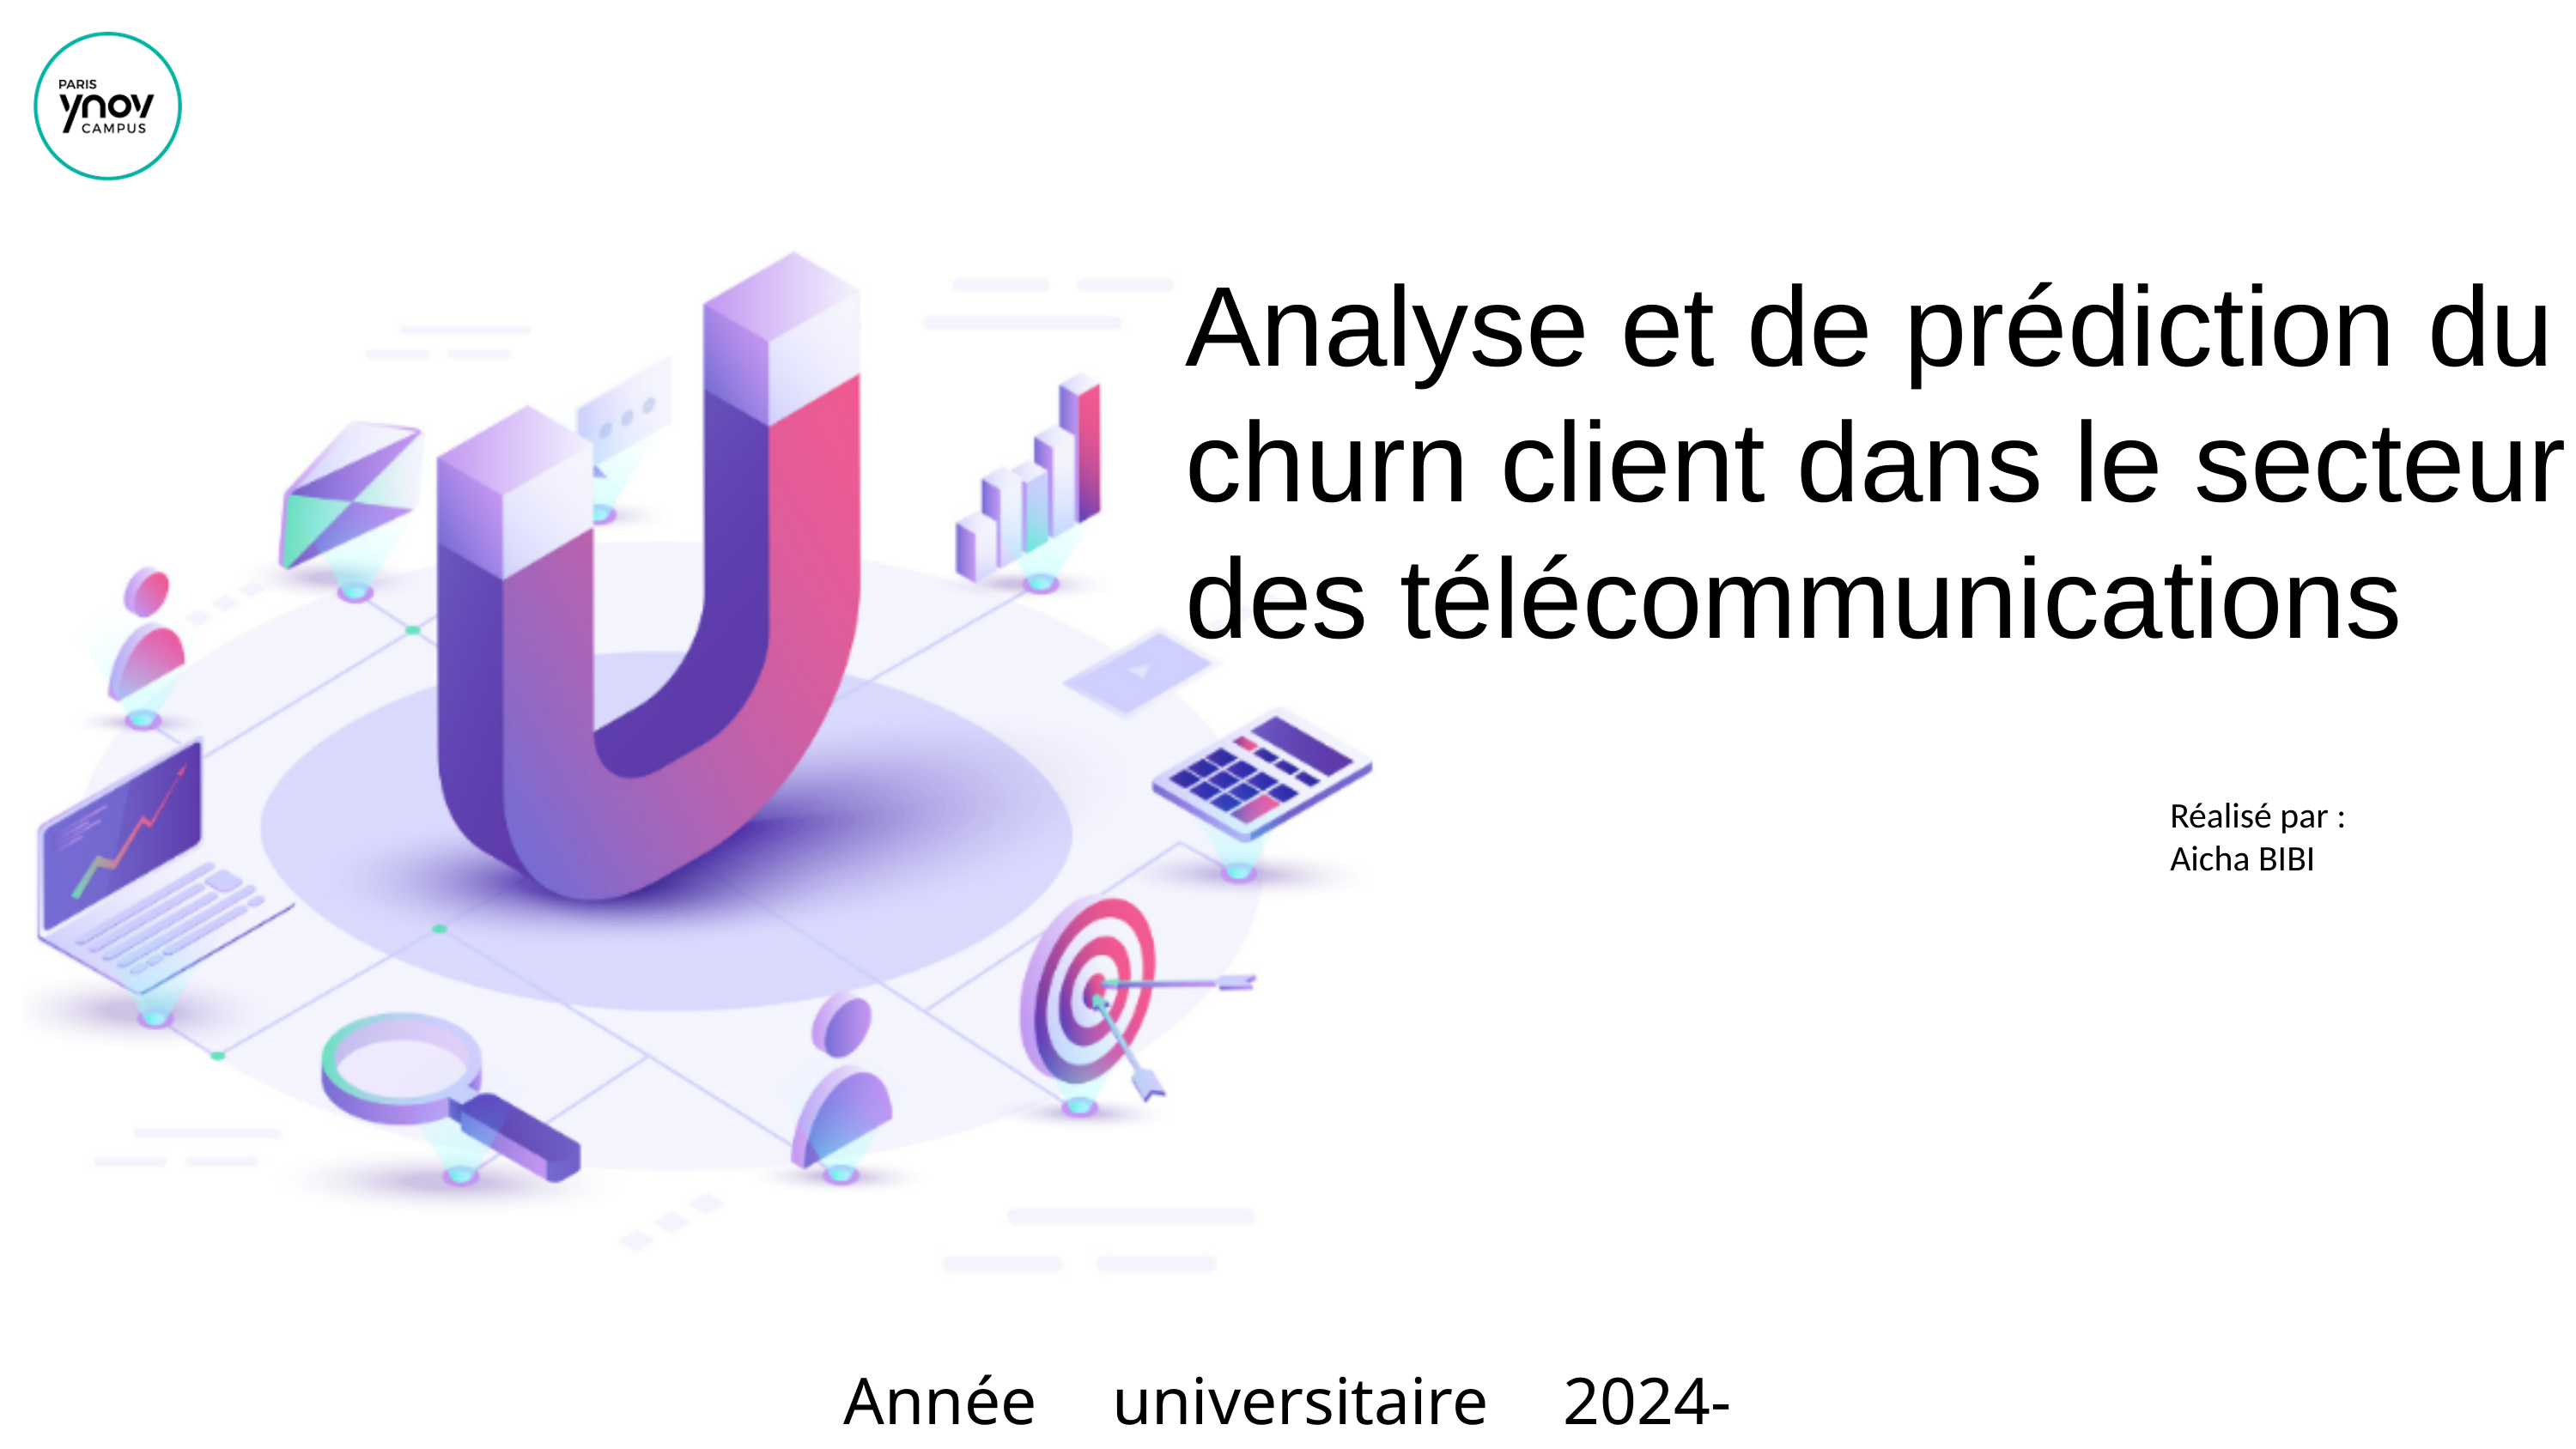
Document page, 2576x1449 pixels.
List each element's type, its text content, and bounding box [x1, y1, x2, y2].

text_box Analyse et de prédiction du churn client dans le secteur des télécommunications [1185, 252, 2576, 661]
text_box Réalisé par : Aicha BIBI [2157, 785, 2523, 885]
picture [0, 0, 216, 216]
text_box [0, 144, 1765, 1357]
text_box Année universitaire 2024-2025 [843, 1360, 1733, 1449]
